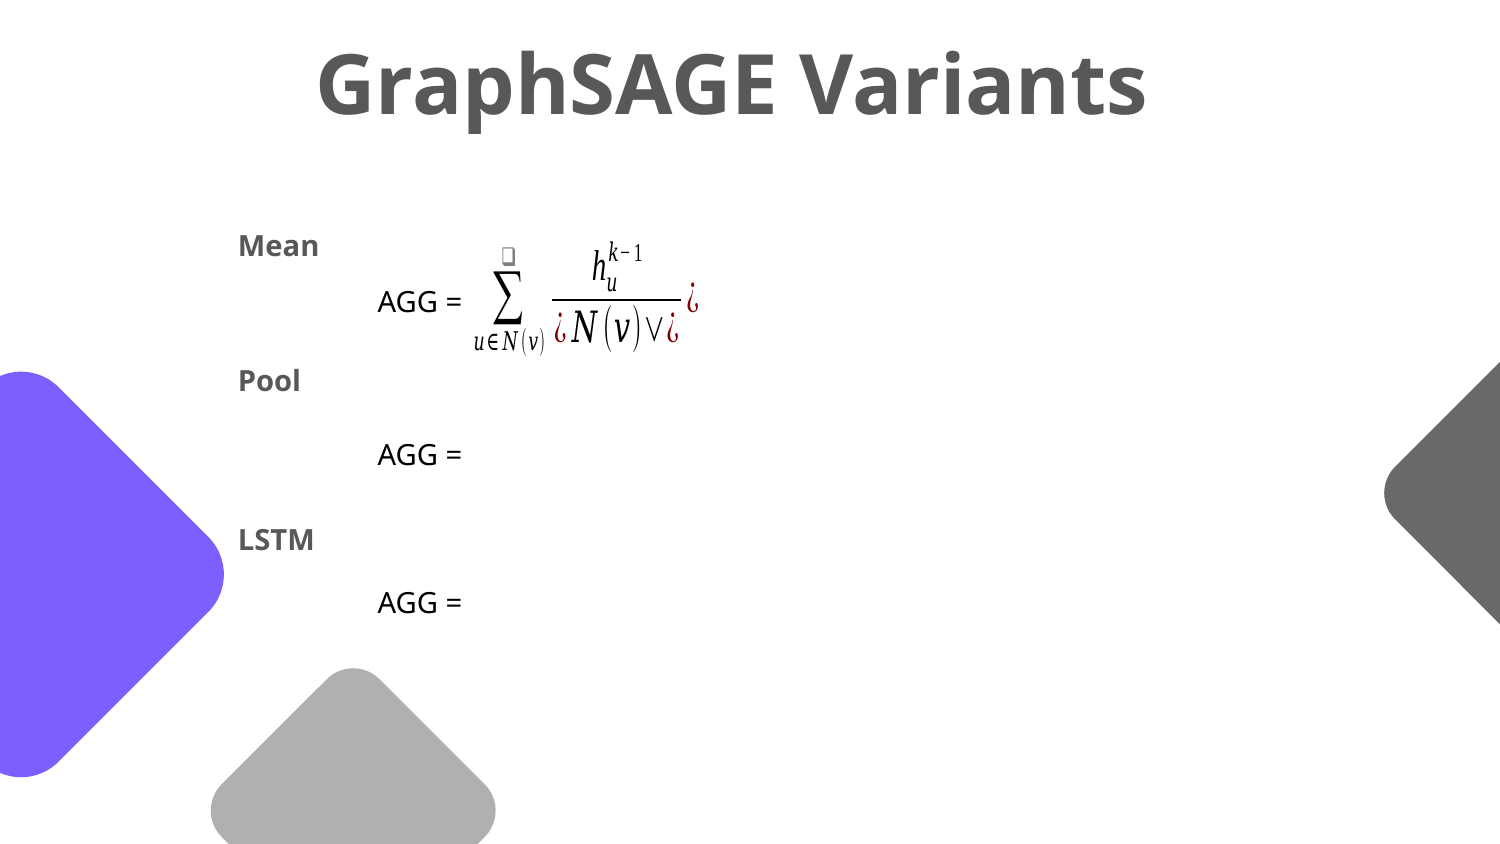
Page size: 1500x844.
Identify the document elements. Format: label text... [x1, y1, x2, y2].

text_box Mean [223, 220, 435, 270]
text_box AGG = [362, 276, 474, 326]
text_box Pool [223, 354, 345, 405]
text_box LSTM [223, 513, 368, 564]
text_box GraphSAGE Variants [301, 23, 1164, 139]
